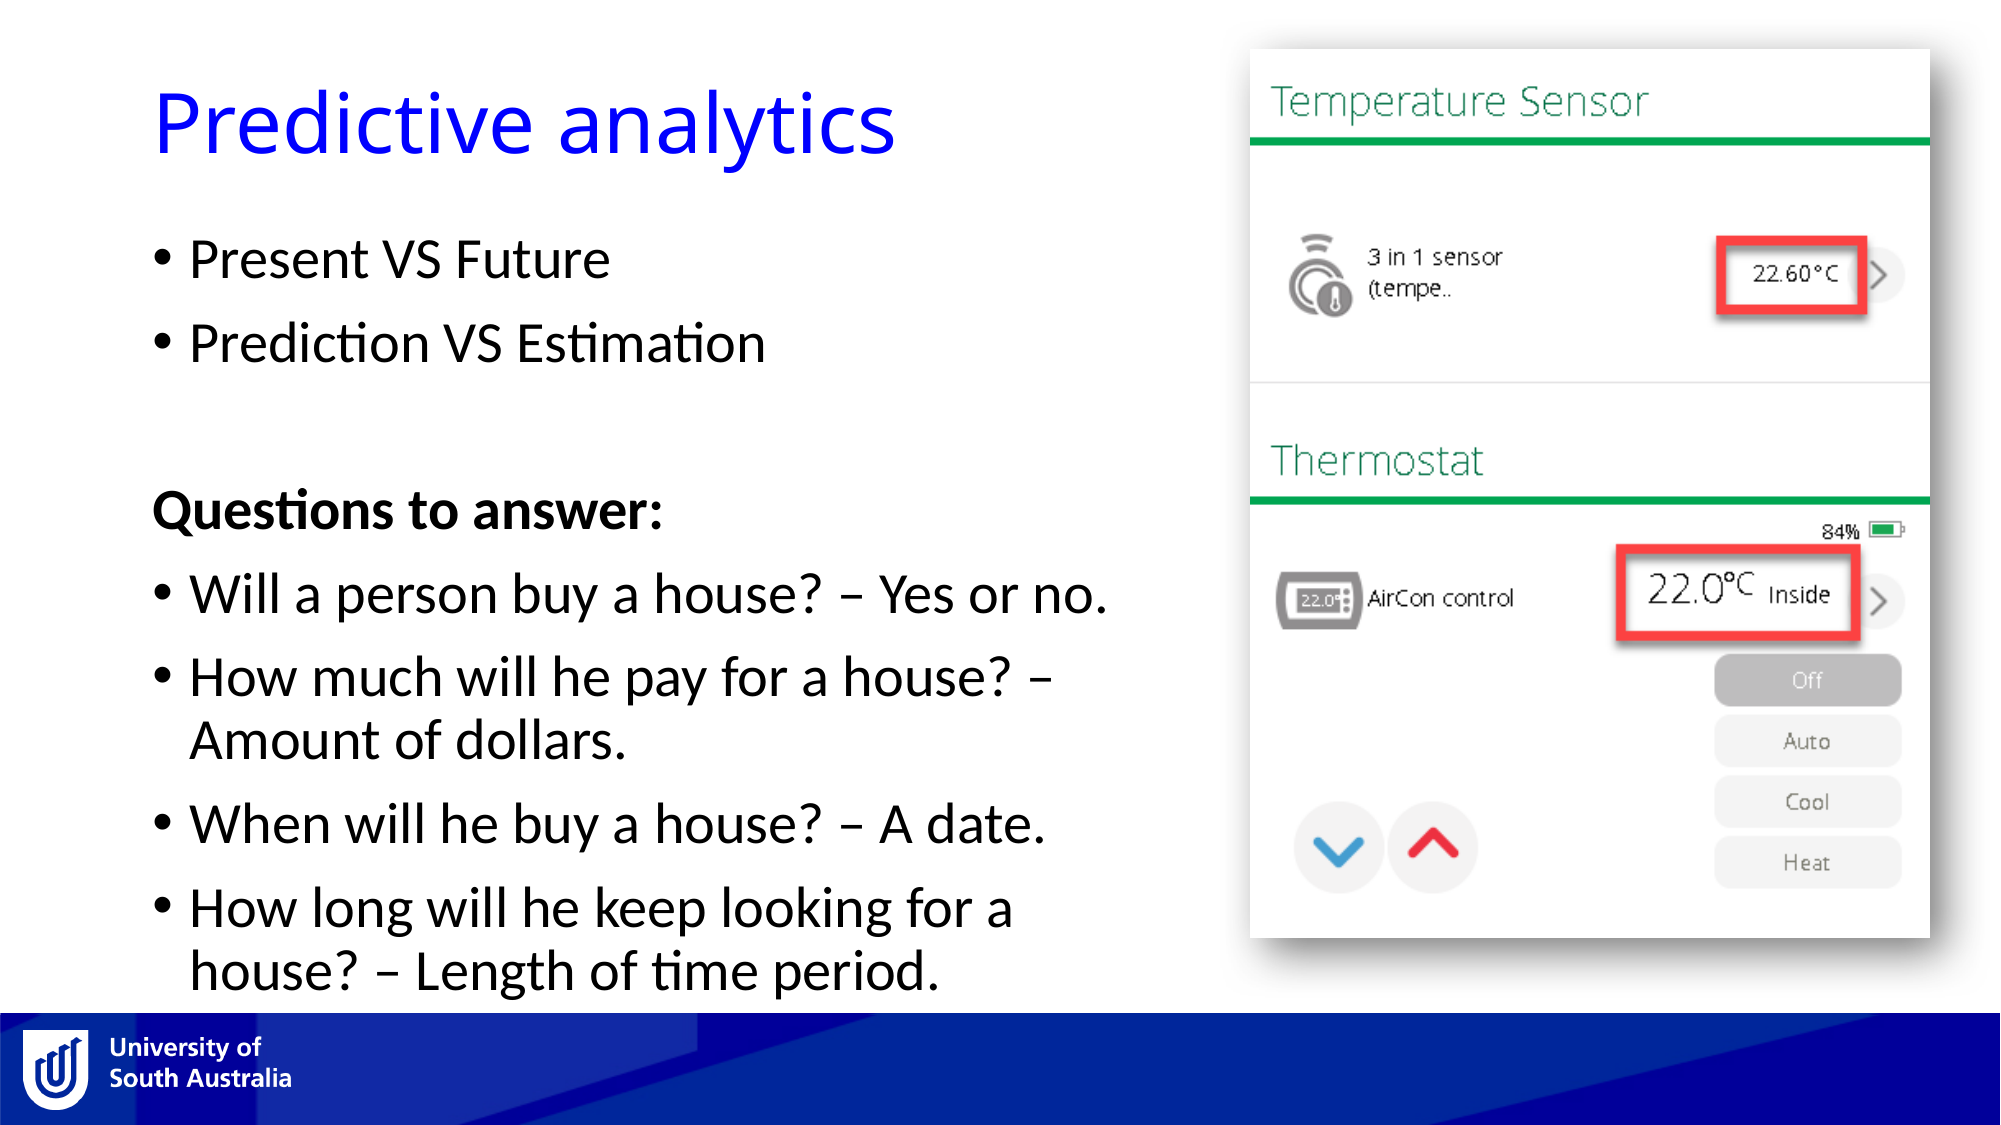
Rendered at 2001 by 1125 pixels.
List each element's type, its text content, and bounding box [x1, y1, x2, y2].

list Present VS Future Prediction VS Estimation Questions to answer: Will a person buy a house? – Yes or no. How much will he pay for a house? – Amount of dollars. When will he buy a house? – A date. How long will he keep looking for a house? – Length of time period. [137, 220, 1170, 1014]
title Predictive analytics [137, 59, 1240, 194]
picture [0, 1013, 2000, 1125]
picture [1250, 49, 1930, 938]
